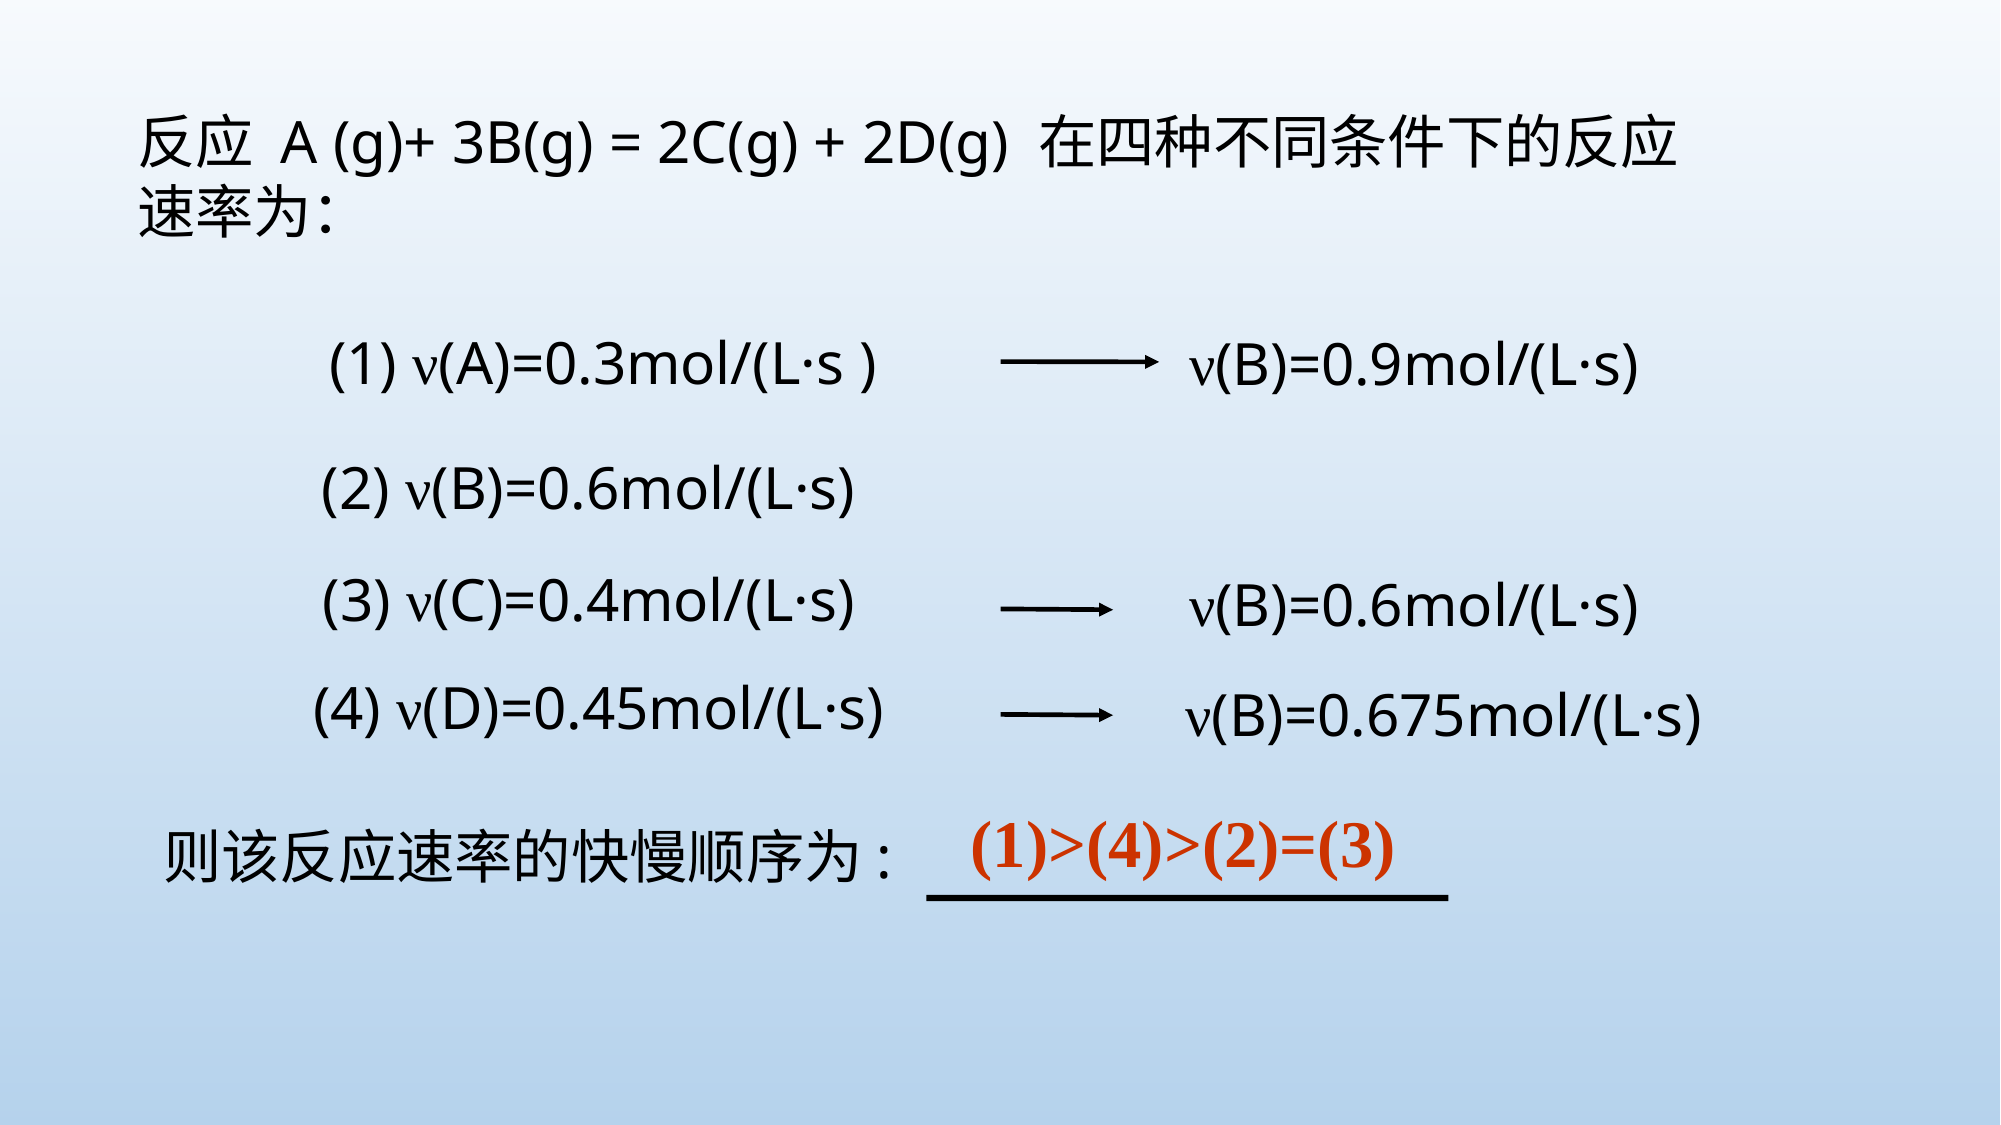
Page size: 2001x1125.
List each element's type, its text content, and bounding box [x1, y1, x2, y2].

text_box 反应 A (g)+ 3B(g) = 2C(g) + 2D(g) 在四种不同条件下的反应速率为： [122, 97, 1714, 253]
text_box (3) ν(C)=0.4mol/(L·s) [307, 556, 870, 641]
text_box (4) ν(D)=0.45mol/(L·s) [298, 663, 900, 749]
text_box ν(B)=0.6mol/(L·s) [1159, 560, 1654, 646]
text_box ν(B)=0.9mol/(L·s) [1159, 319, 1654, 405]
text_box (2) ν(B)=0.6mol/(L·s) [307, 443, 871, 529]
text_box ν(B)=0.675mol/(L·s) [1155, 670, 1717, 756]
text_box (1) ν(A)=0.3mol/(L·s ) [314, 318, 893, 404]
text_box 则该反应速率的快慢顺序为: [148, 742, 1201, 898]
text_box (1)>(4)>(2)=(3) [955, 793, 1511, 888]
